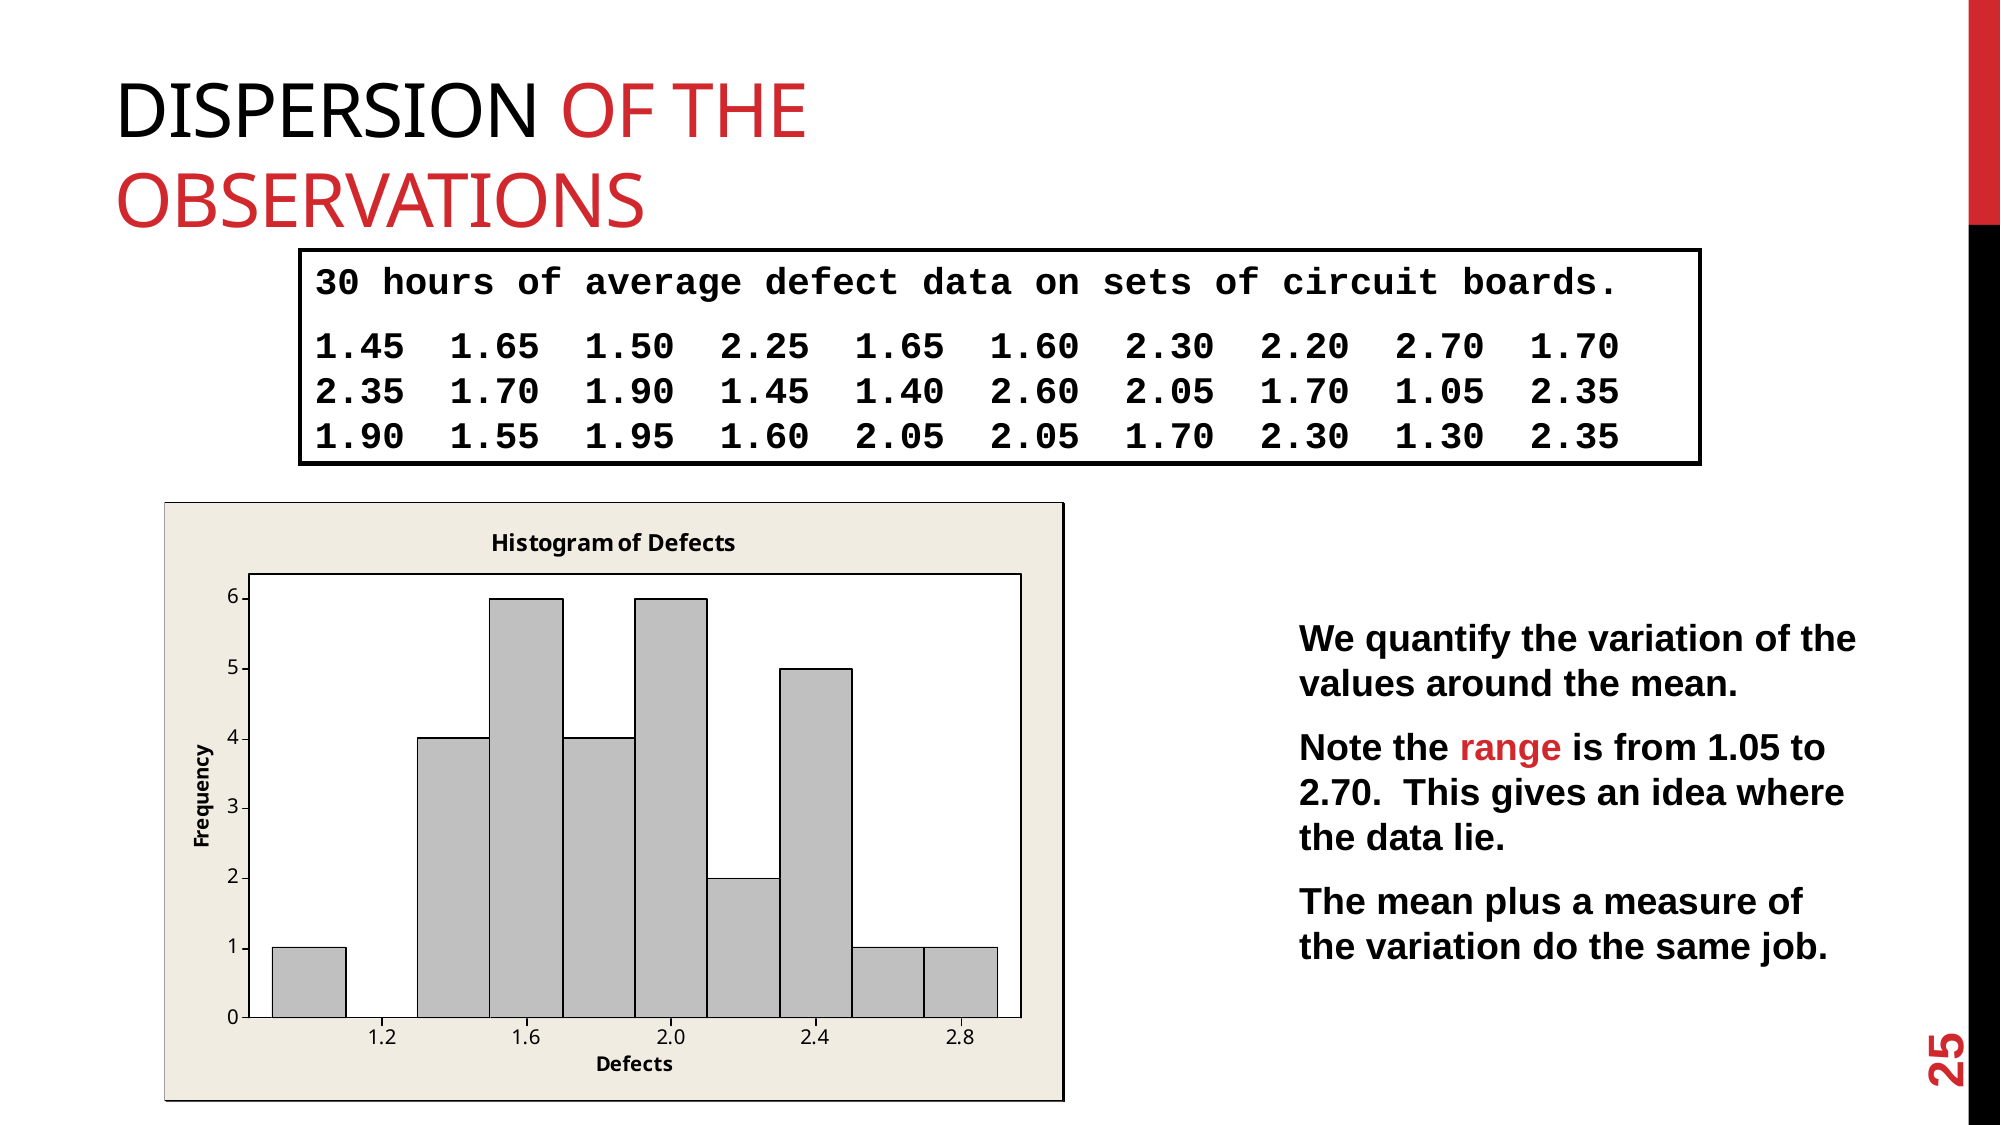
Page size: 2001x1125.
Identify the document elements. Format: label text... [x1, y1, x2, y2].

text_box We quantify the variation of the values around the mean. Note the range is from 1.05 to 2.70. This gives an idea where the data lie. The mean plus a measure of the variation do the same job. [1284, 606, 1875, 974]
picture [164, 501, 1065, 1103]
title Dispersion of the Observations [99, 25, 1367, 250]
slide_number 25 [1903, 887, 1984, 1104]
text_box 30 hours of average defect data on sets of circuit boards. 1.45 1.65 1.50 2.25 1.65 1.60 2.30 2.20 2.70 1.70 2.35 1.70 1.90 1.45 1.40 2.60 2.05 1.70 1.05 2.35 1.90 1.55 1.95 1.60 2.05 2.05 1.70 2.30 1.30 2.35 [299, 249, 1700, 464]
